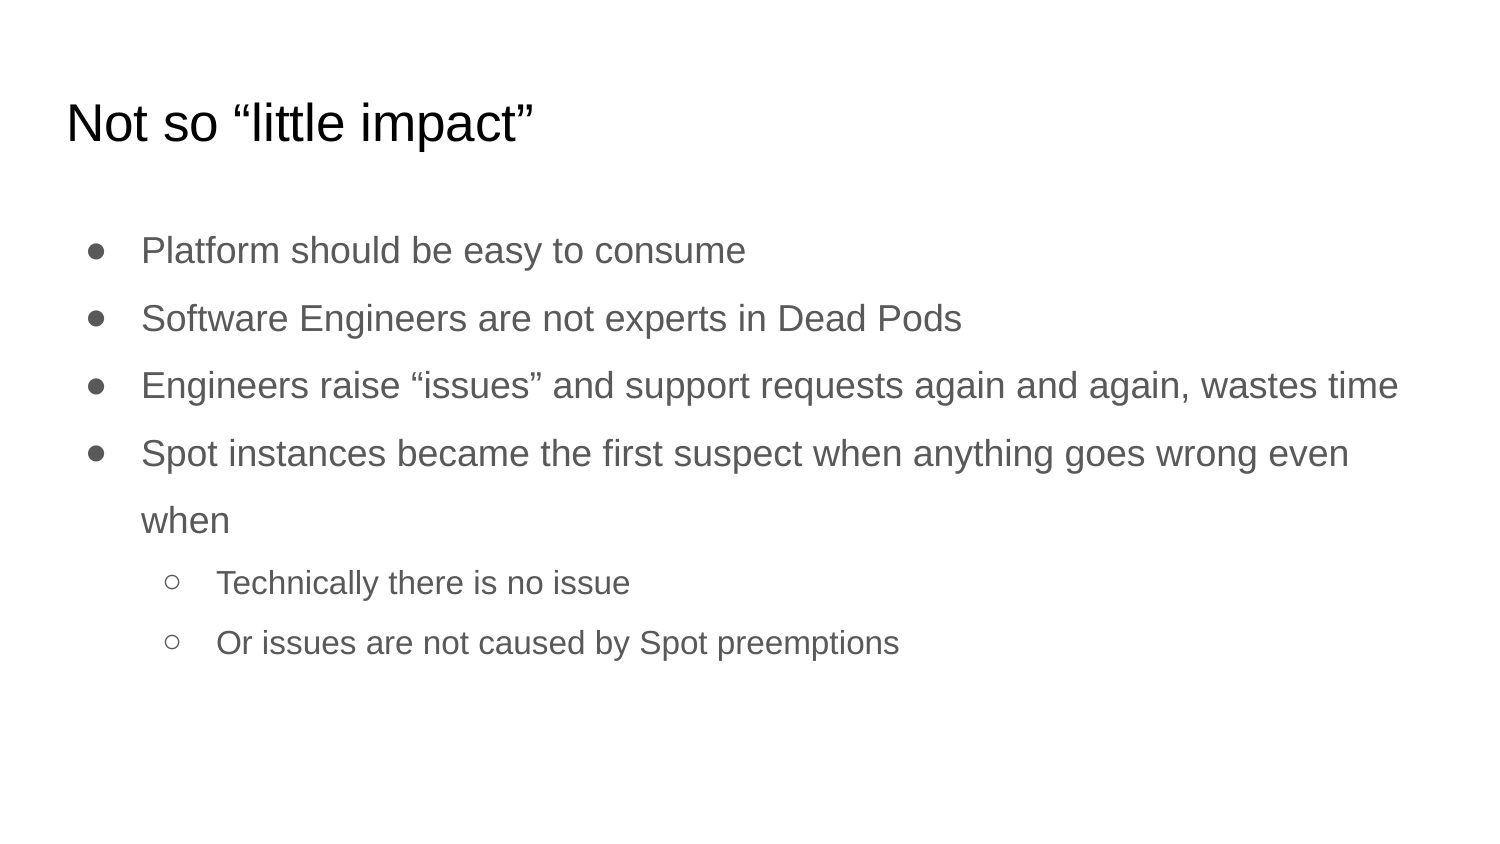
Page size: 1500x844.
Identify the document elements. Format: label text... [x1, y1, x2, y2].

title Not so “little impact” [51, 72, 1449, 167]
list Platform should be easy to consume Software Engineers are not experts in Dead Pods Engineers raise “issues” and support requests again and again, wastes time Spot instances became the first suspect when anything goes wrong even when Technically there is no issue Or issues are not caused by Spot preemptions [51, 189, 1449, 750]
